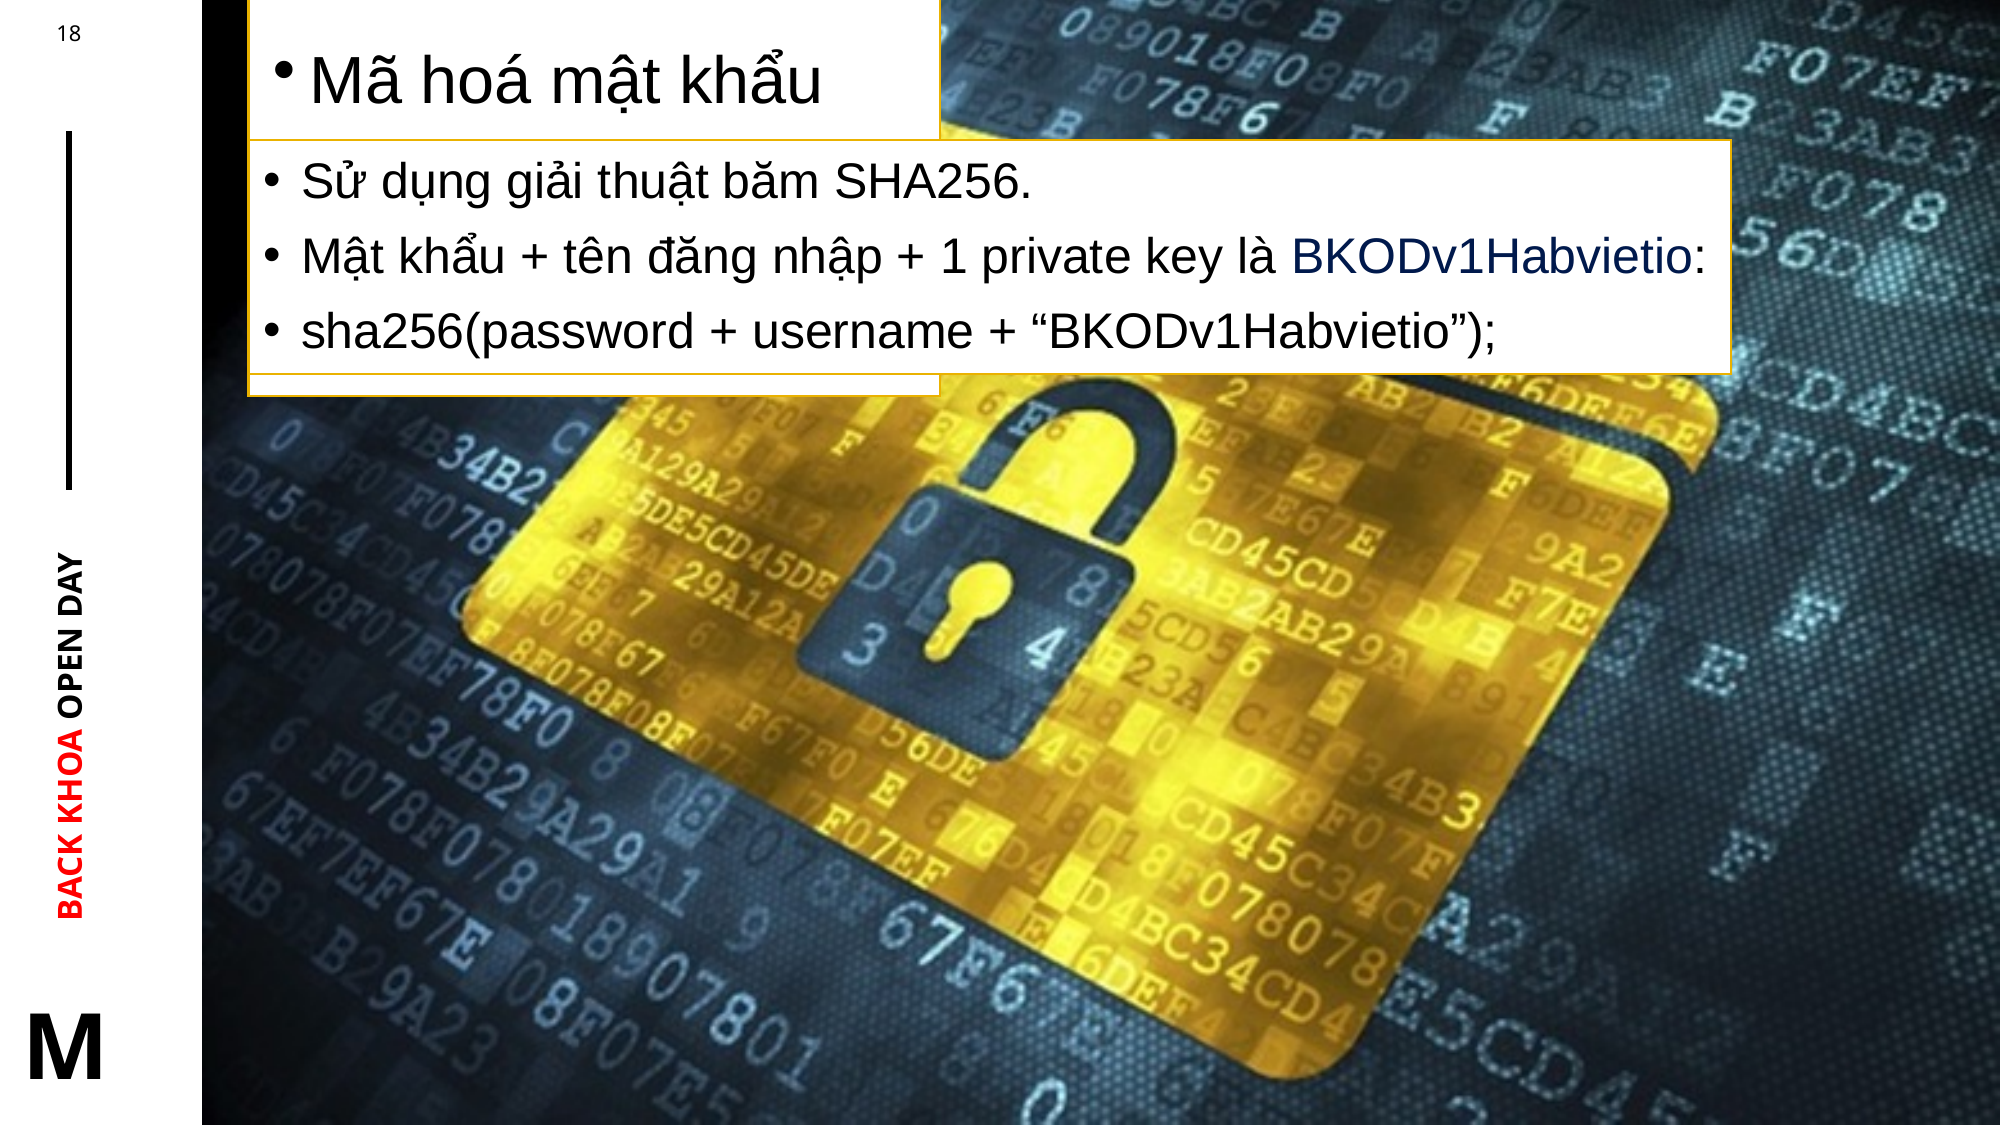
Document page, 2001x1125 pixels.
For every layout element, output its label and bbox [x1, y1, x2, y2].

picture [201, 0, 2000, 1125]
